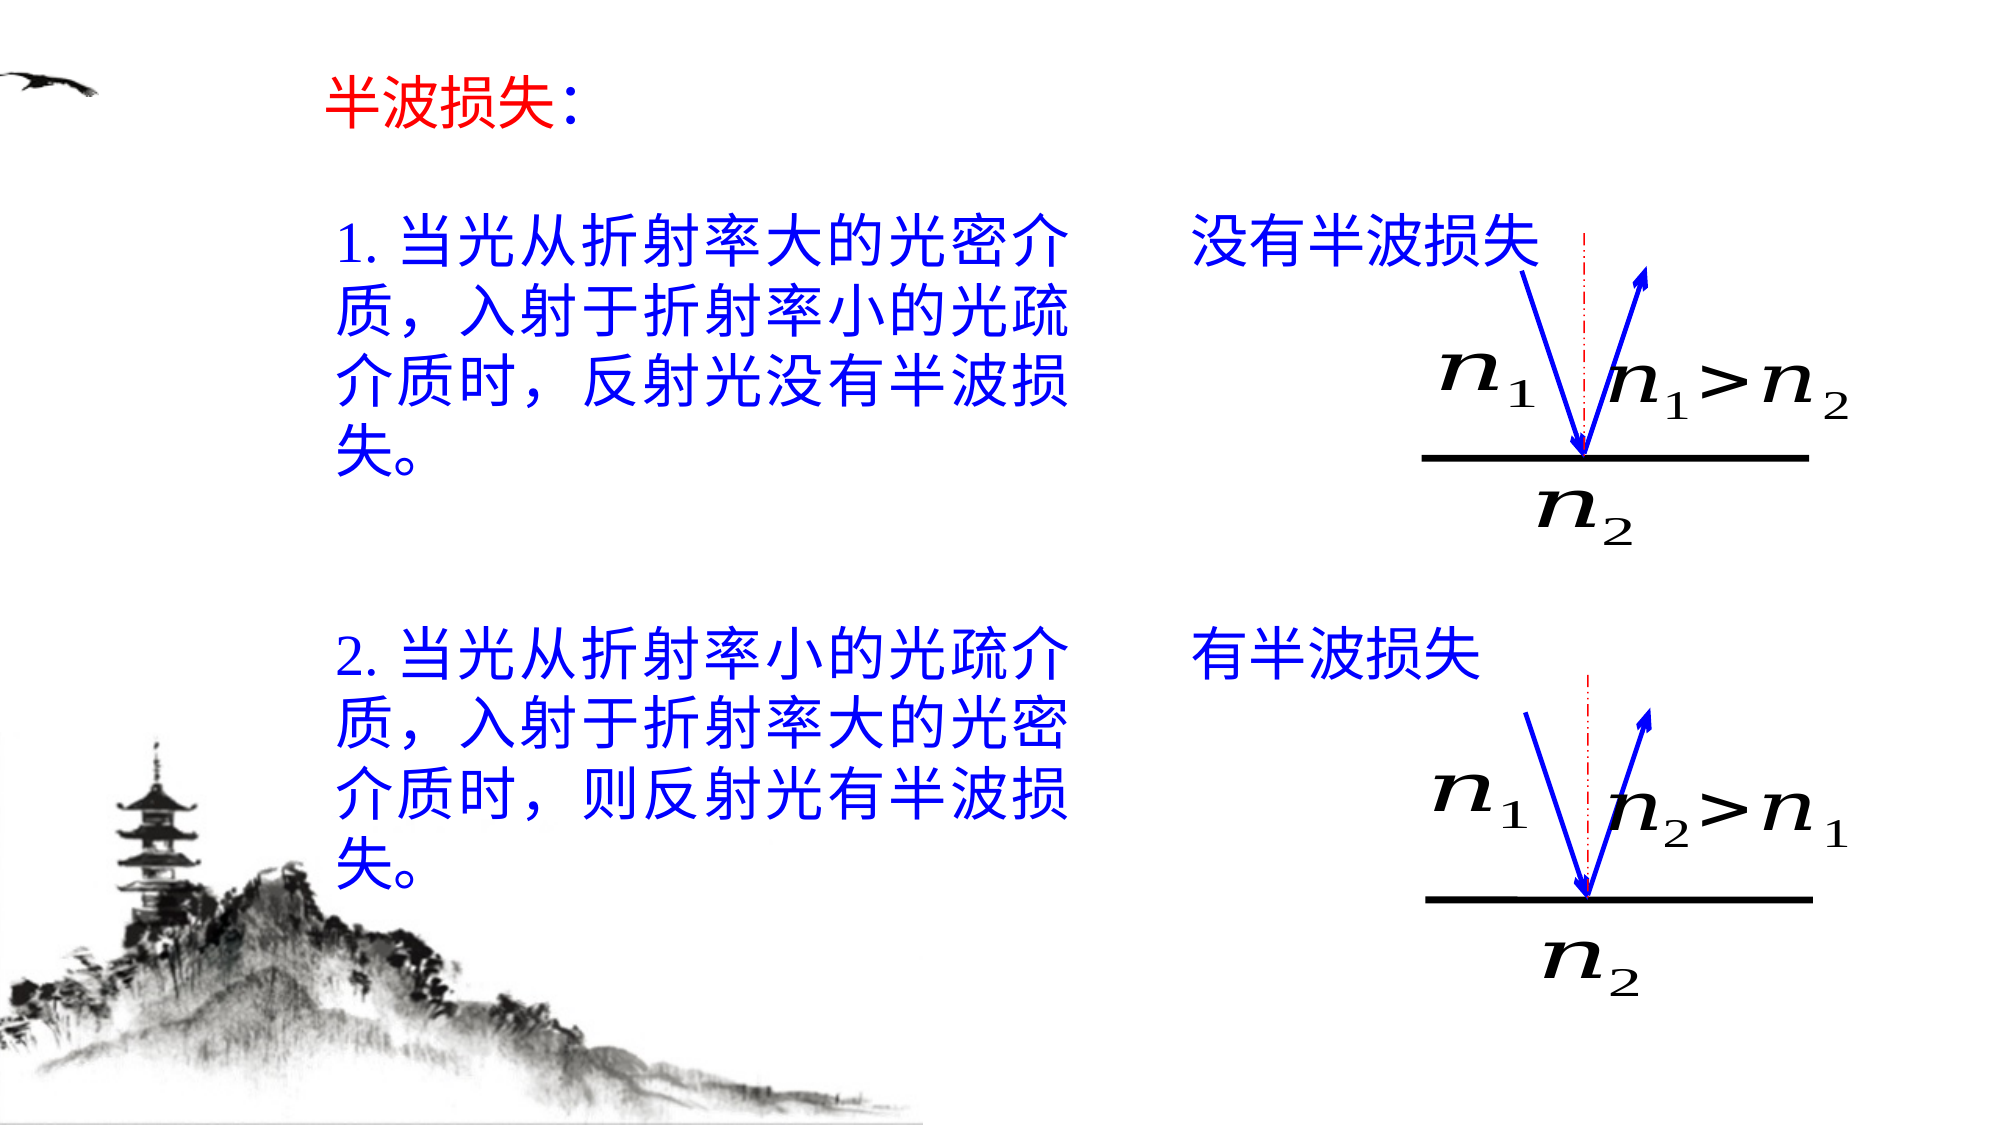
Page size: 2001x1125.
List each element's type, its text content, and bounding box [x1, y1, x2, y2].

text_box 没有半波损失 [1176, 196, 1556, 282]
picture [0, 3, 99, 97]
text_box 半波损失： [308, 58, 767, 144]
text_box 2.当光从折射率小的光疏介质，入射于折射率大的光密介质时，则反射光有半波损失。 [320, 609, 1085, 904]
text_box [1425, 674, 1813, 900]
text_box 有半波损失 [1175, 609, 1497, 695]
picture [0, 732, 923, 1125]
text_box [1421, 233, 1810, 459]
text_box 1.当光从折射率大的光密介质，入射于折射率小的光疏介质时，反射光没有半波损失。 [320, 196, 1085, 491]
